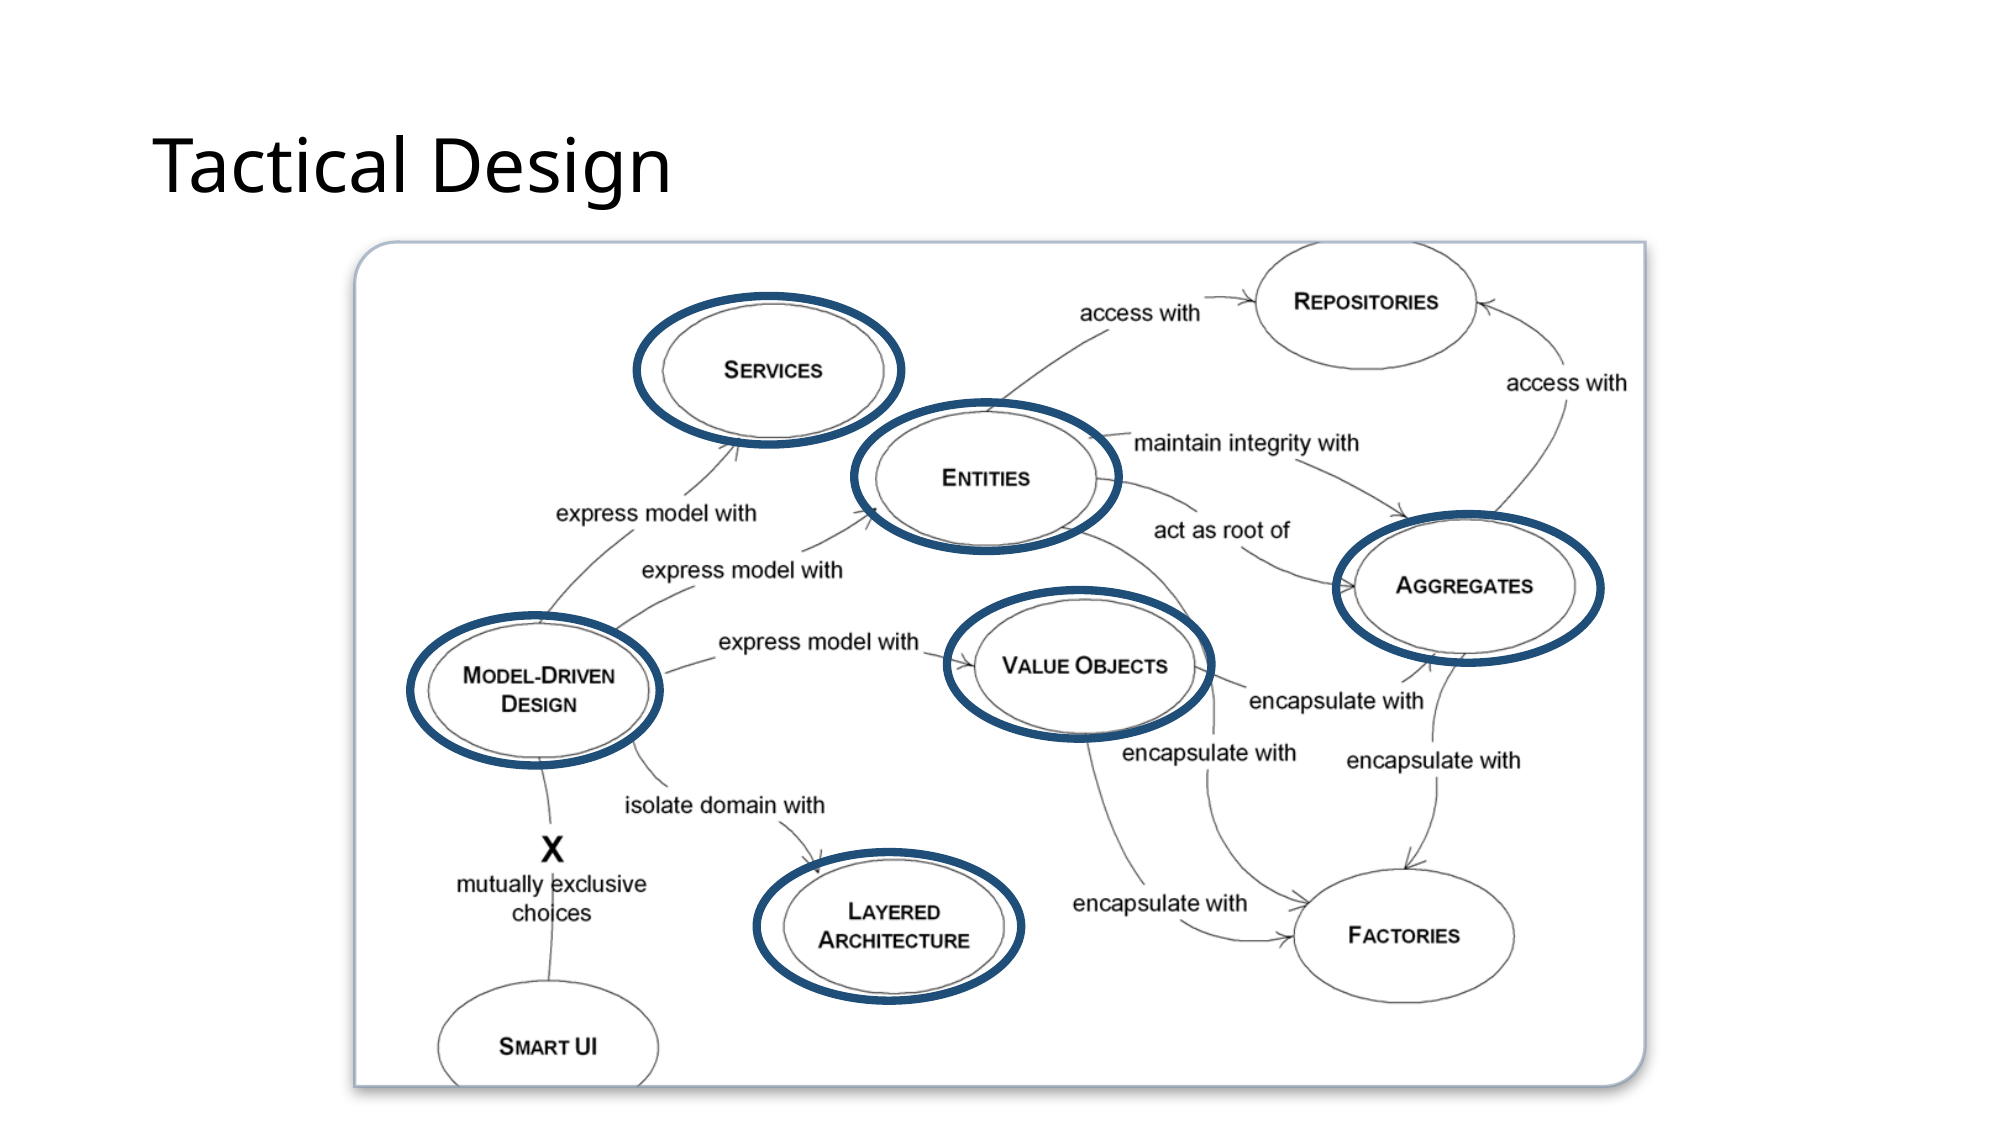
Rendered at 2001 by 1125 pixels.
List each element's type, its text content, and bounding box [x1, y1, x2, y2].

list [354, 242, 1646, 1087]
title Tactical Design [137, 59, 1863, 278]
